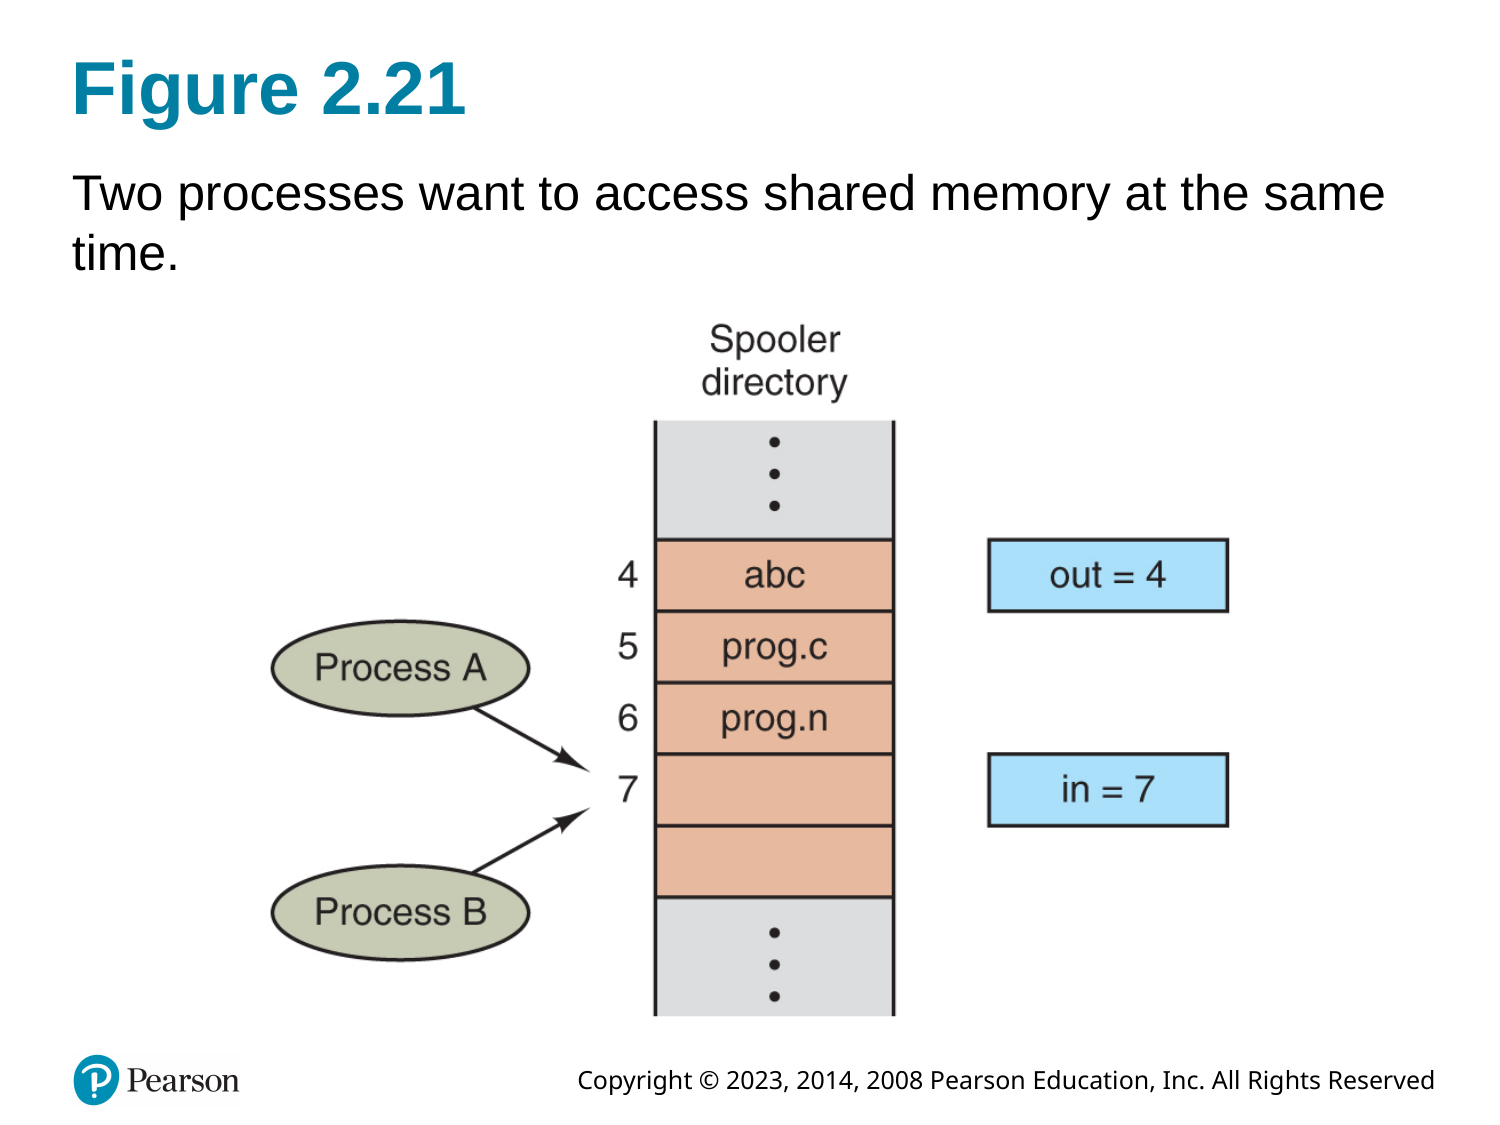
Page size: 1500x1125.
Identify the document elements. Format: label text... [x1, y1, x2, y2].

picture [265, 317, 1235, 1022]
list Two processes want to access shared memory at the same time. [71, 0, 1430, 542]
picture [72, 1053, 241, 1107]
